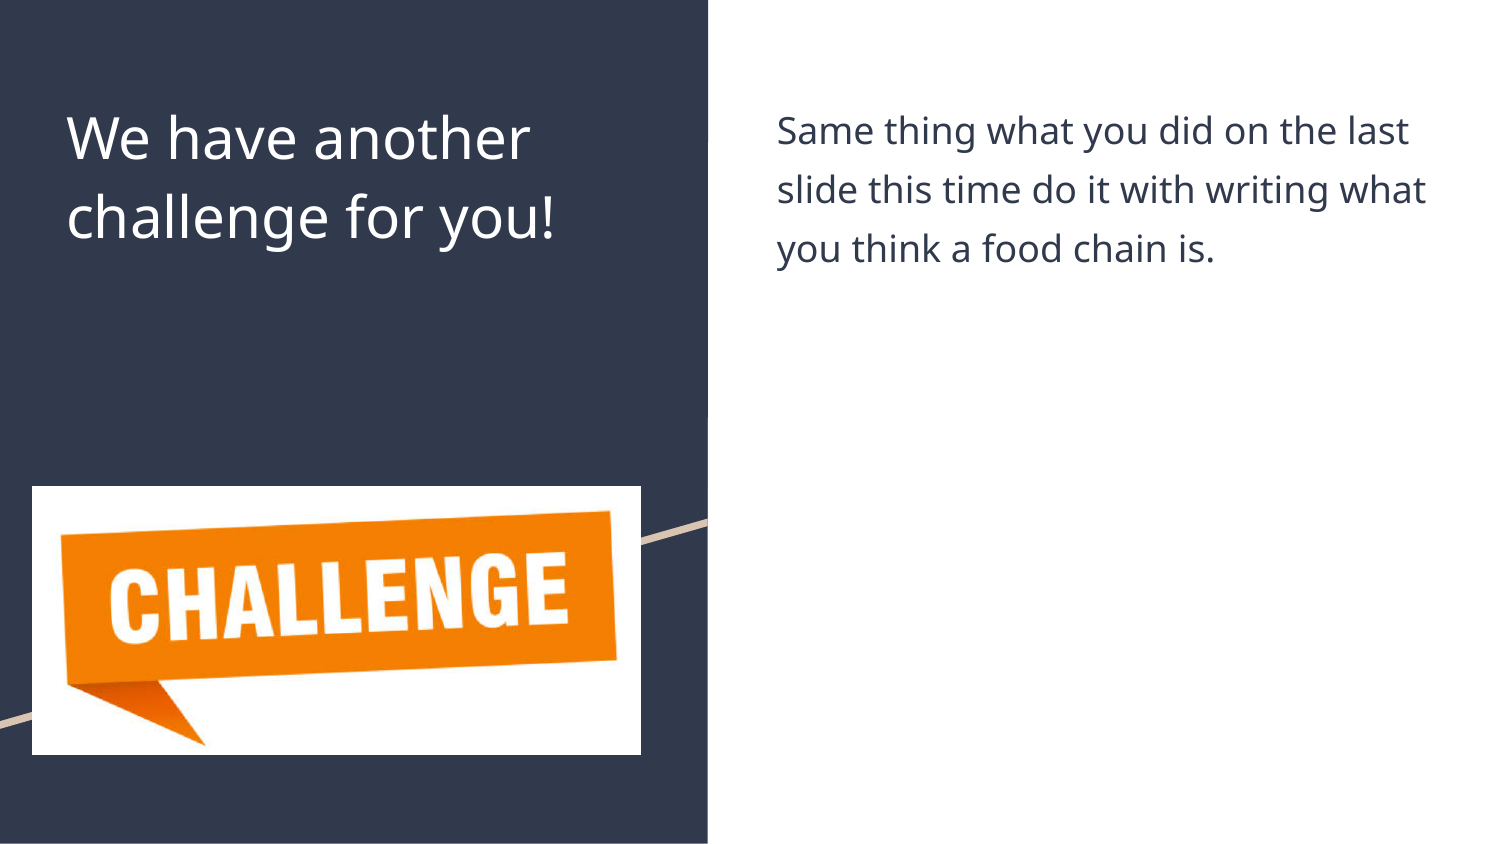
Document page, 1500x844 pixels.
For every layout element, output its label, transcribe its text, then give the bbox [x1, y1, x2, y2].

title We have another challenge for you! [51, 82, 660, 494]
picture [32, 485, 641, 755]
list Same thing what you did on the last slide this time do it with writing what you think a food chain is. [761, 82, 1446, 755]
